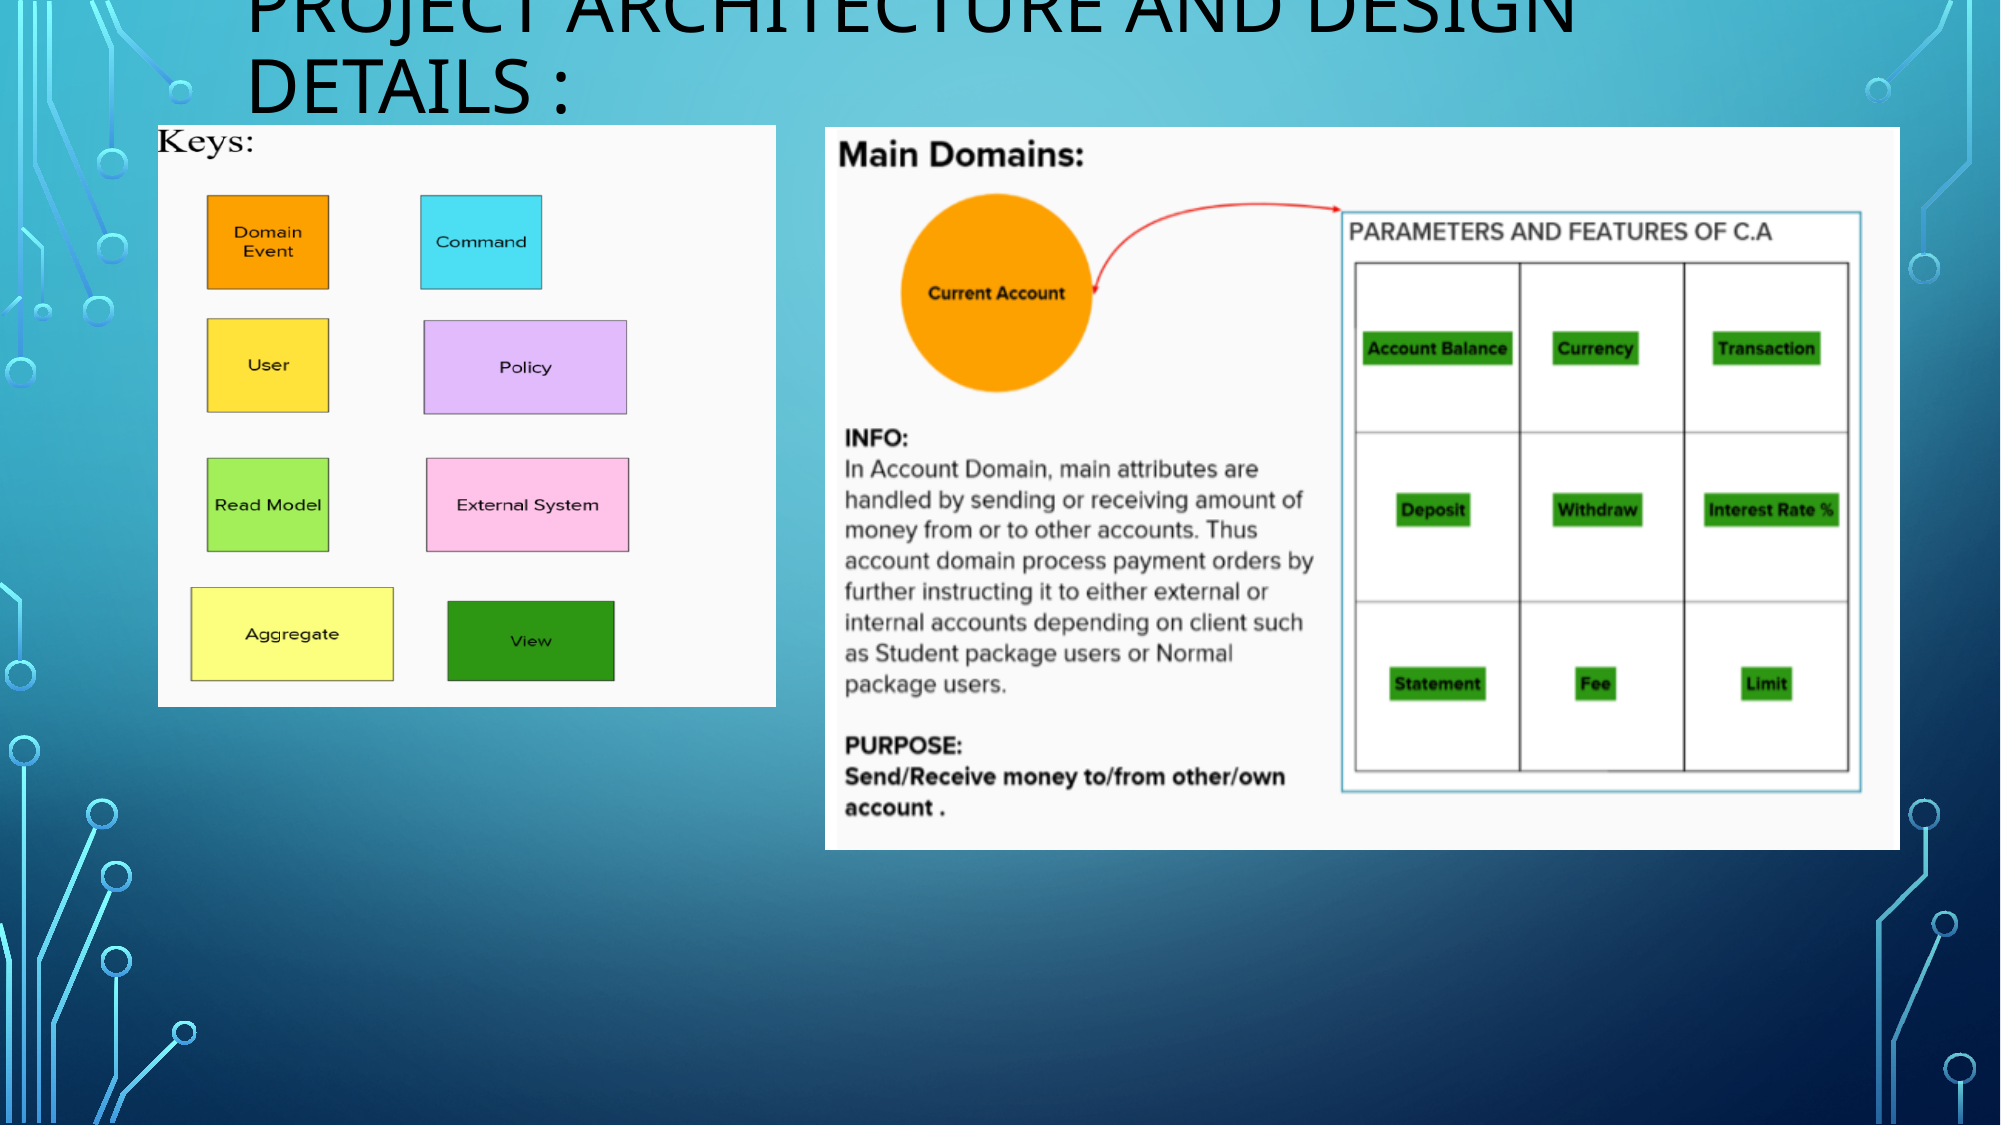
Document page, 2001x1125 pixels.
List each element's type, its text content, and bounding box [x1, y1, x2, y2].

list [158, 125, 776, 707]
picture [824, 127, 1901, 851]
title Project architecture and design details : [230, 0, 1856, 98]
